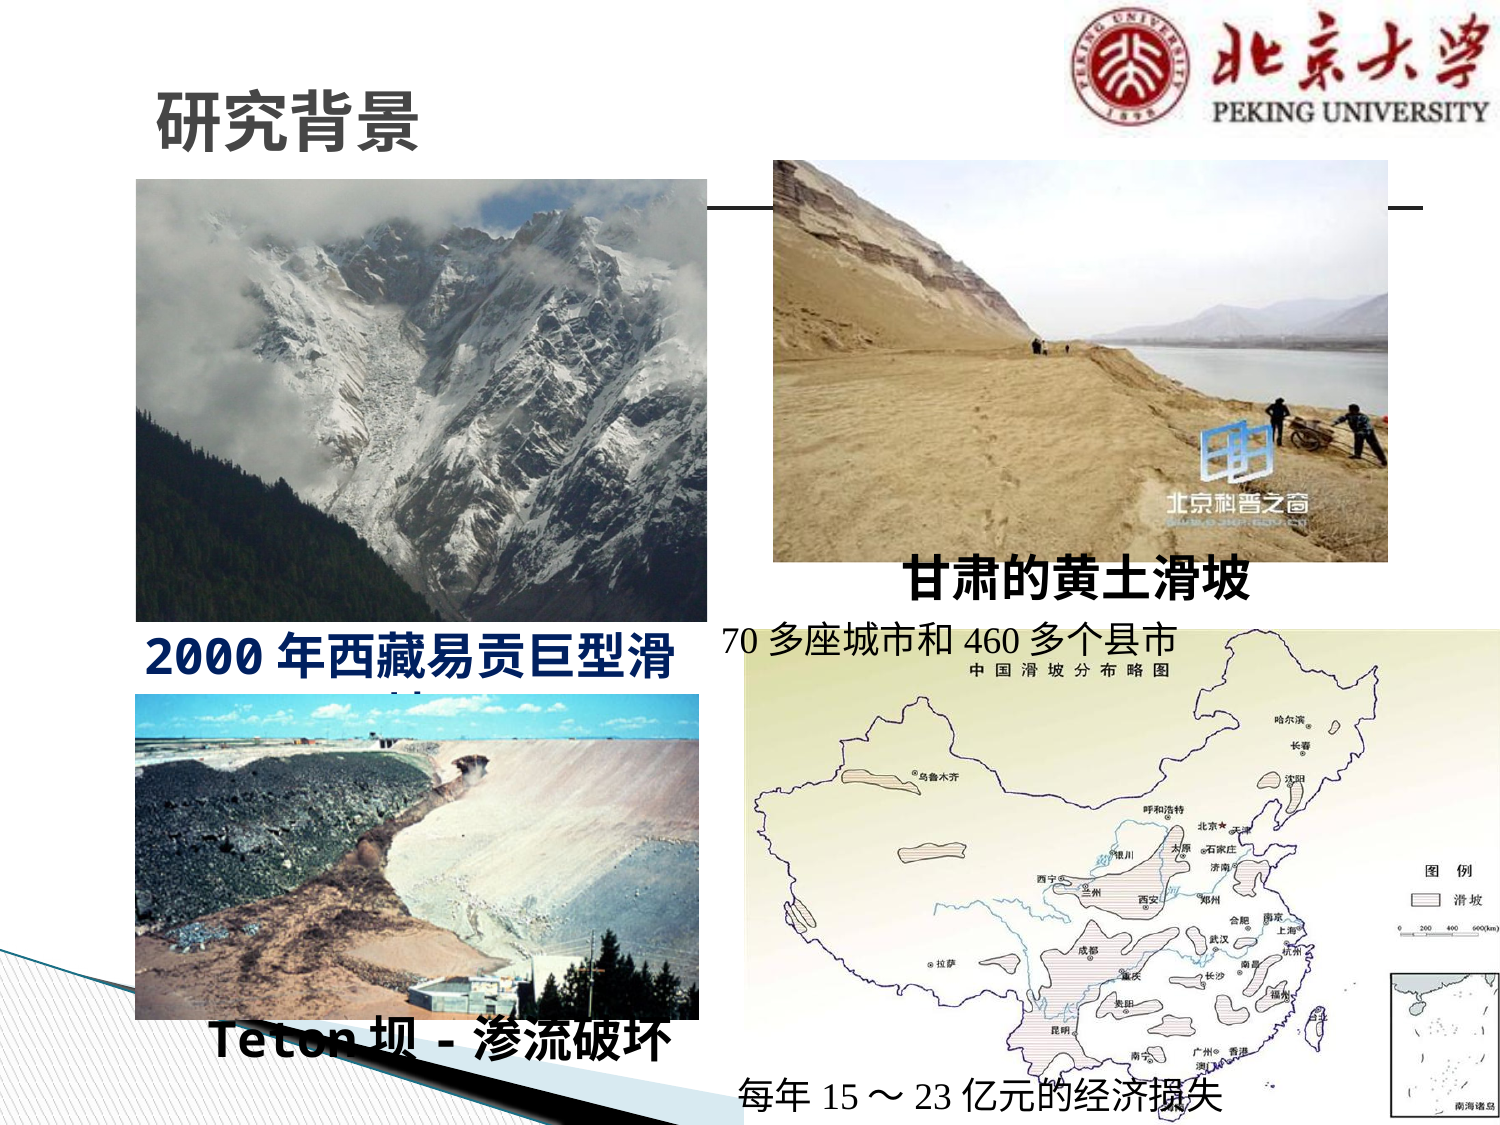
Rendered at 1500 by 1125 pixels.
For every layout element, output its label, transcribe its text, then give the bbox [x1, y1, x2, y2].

picture [135, 694, 700, 1021]
picture [135, 178, 708, 622]
text_box Teton坝-渗流破坏 [192, 1036, 688, 1075]
text_box 2000年西藏易贡巨型滑坡 [100, 610, 720, 759]
text_box 甘肃的黄土滑坡 [887, 579, 1267, 613]
picture [1064, 0, 1500, 138]
picture [743, 629, 1500, 1125]
picture [773, 160, 1389, 563]
text_box 每年15～23亿元的经济损失 [722, 1064, 728, 1125]
title 研究背景 [140, 32, 1425, 209]
text_box 70多座城市和460多个县市 [706, 608, 1194, 668]
